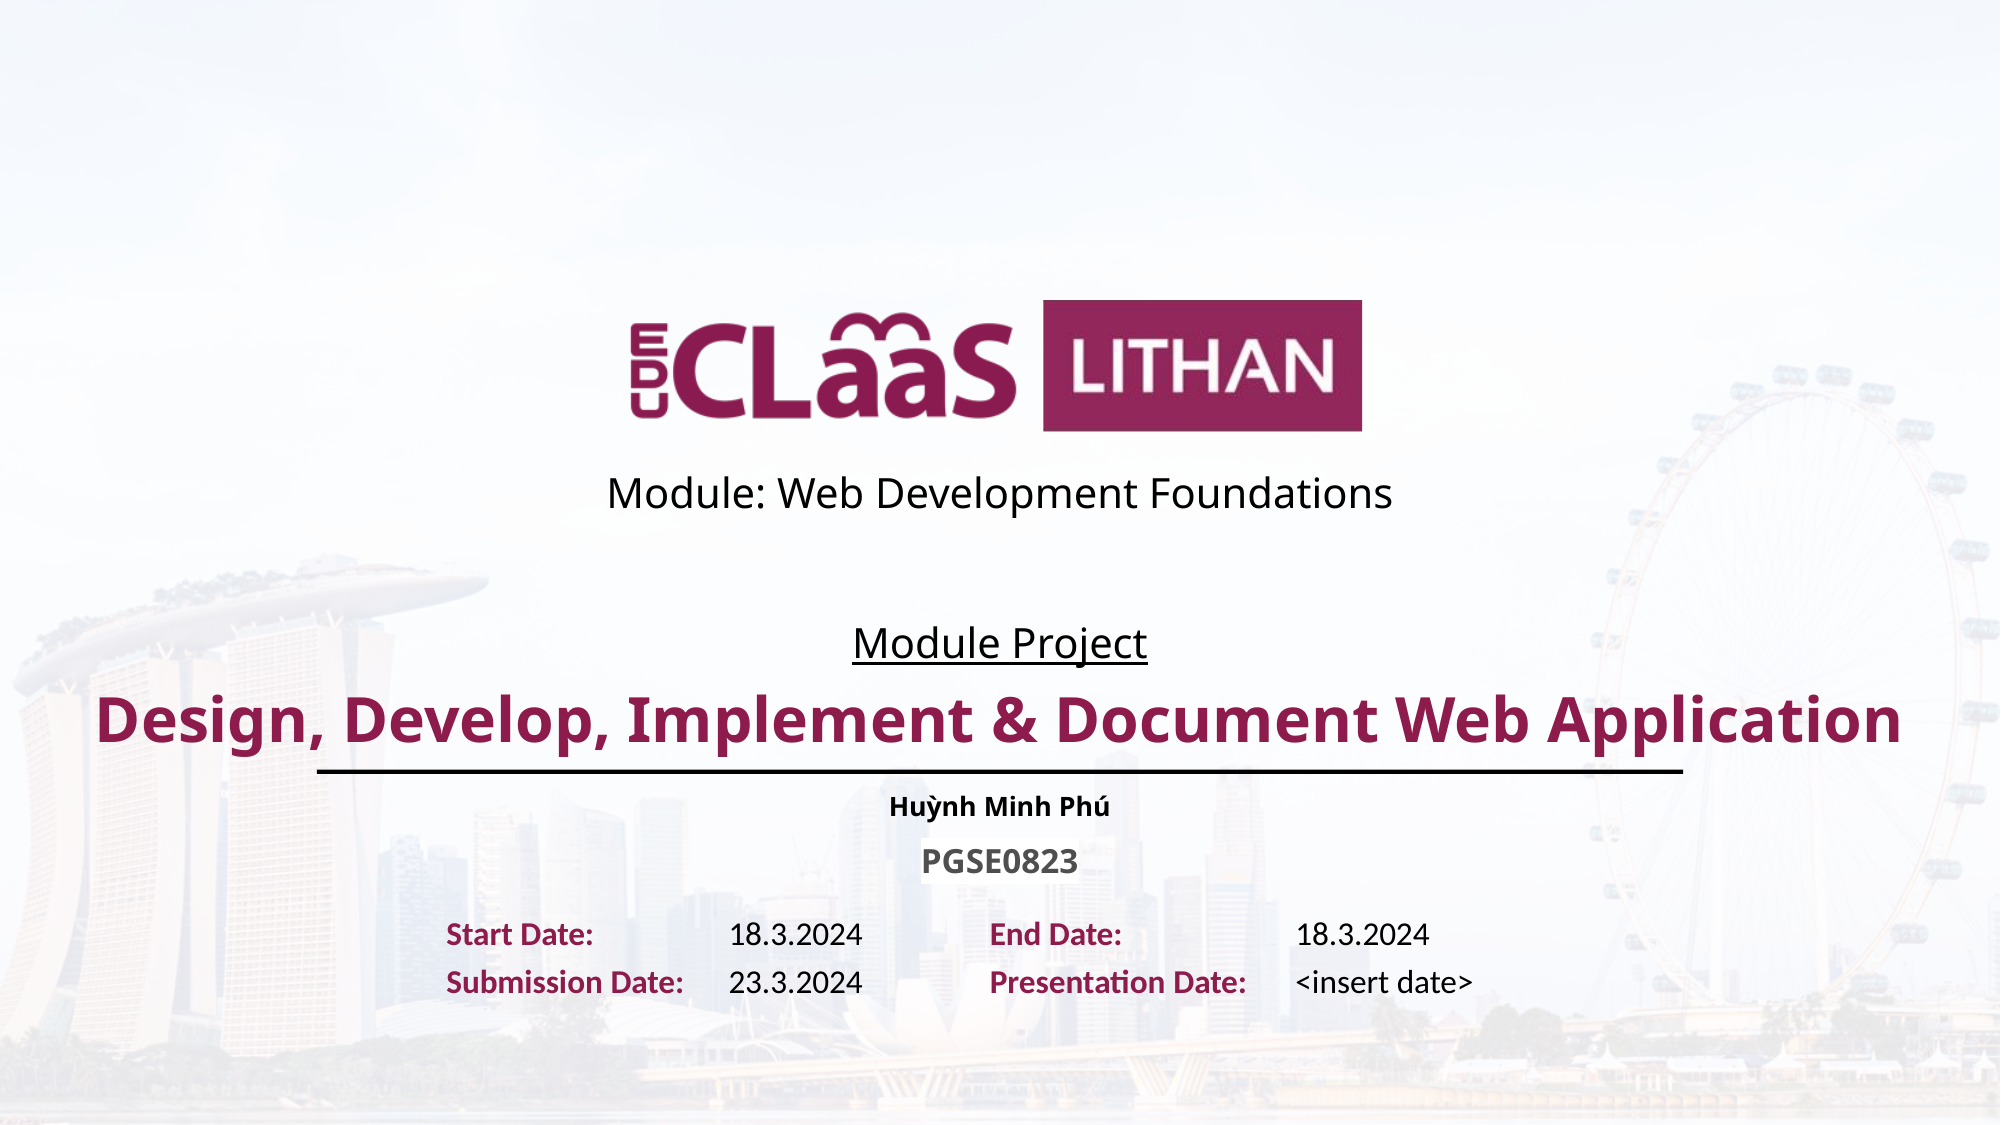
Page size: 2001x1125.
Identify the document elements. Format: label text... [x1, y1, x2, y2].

table_header 18.3.2024 [714, 913, 975, 961]
table_cell Presentation Date: [975, 961, 1280, 1022]
table_cell Submission Date: [431, 961, 714, 1022]
table_header 18.3.2024 [1280, 913, 1561, 961]
table_cell 23.3.2024 [714, 961, 975, 1022]
table_header End Date: [975, 913, 1280, 961]
table_header Start Date: [431, 913, 714, 961]
list Module: Web Development Foundations Module Project Design, Develop, Implement & Document Web Application [0, 465, 2000, 769]
table_cell <insert date> [1280, 961, 1561, 1022]
picture [1043, 300, 1363, 432]
list Huỳnh Minh Phú [434, 783, 1565, 832]
picture [629, 310, 1038, 422]
list PGSE0823 [434, 837, 1565, 886]
